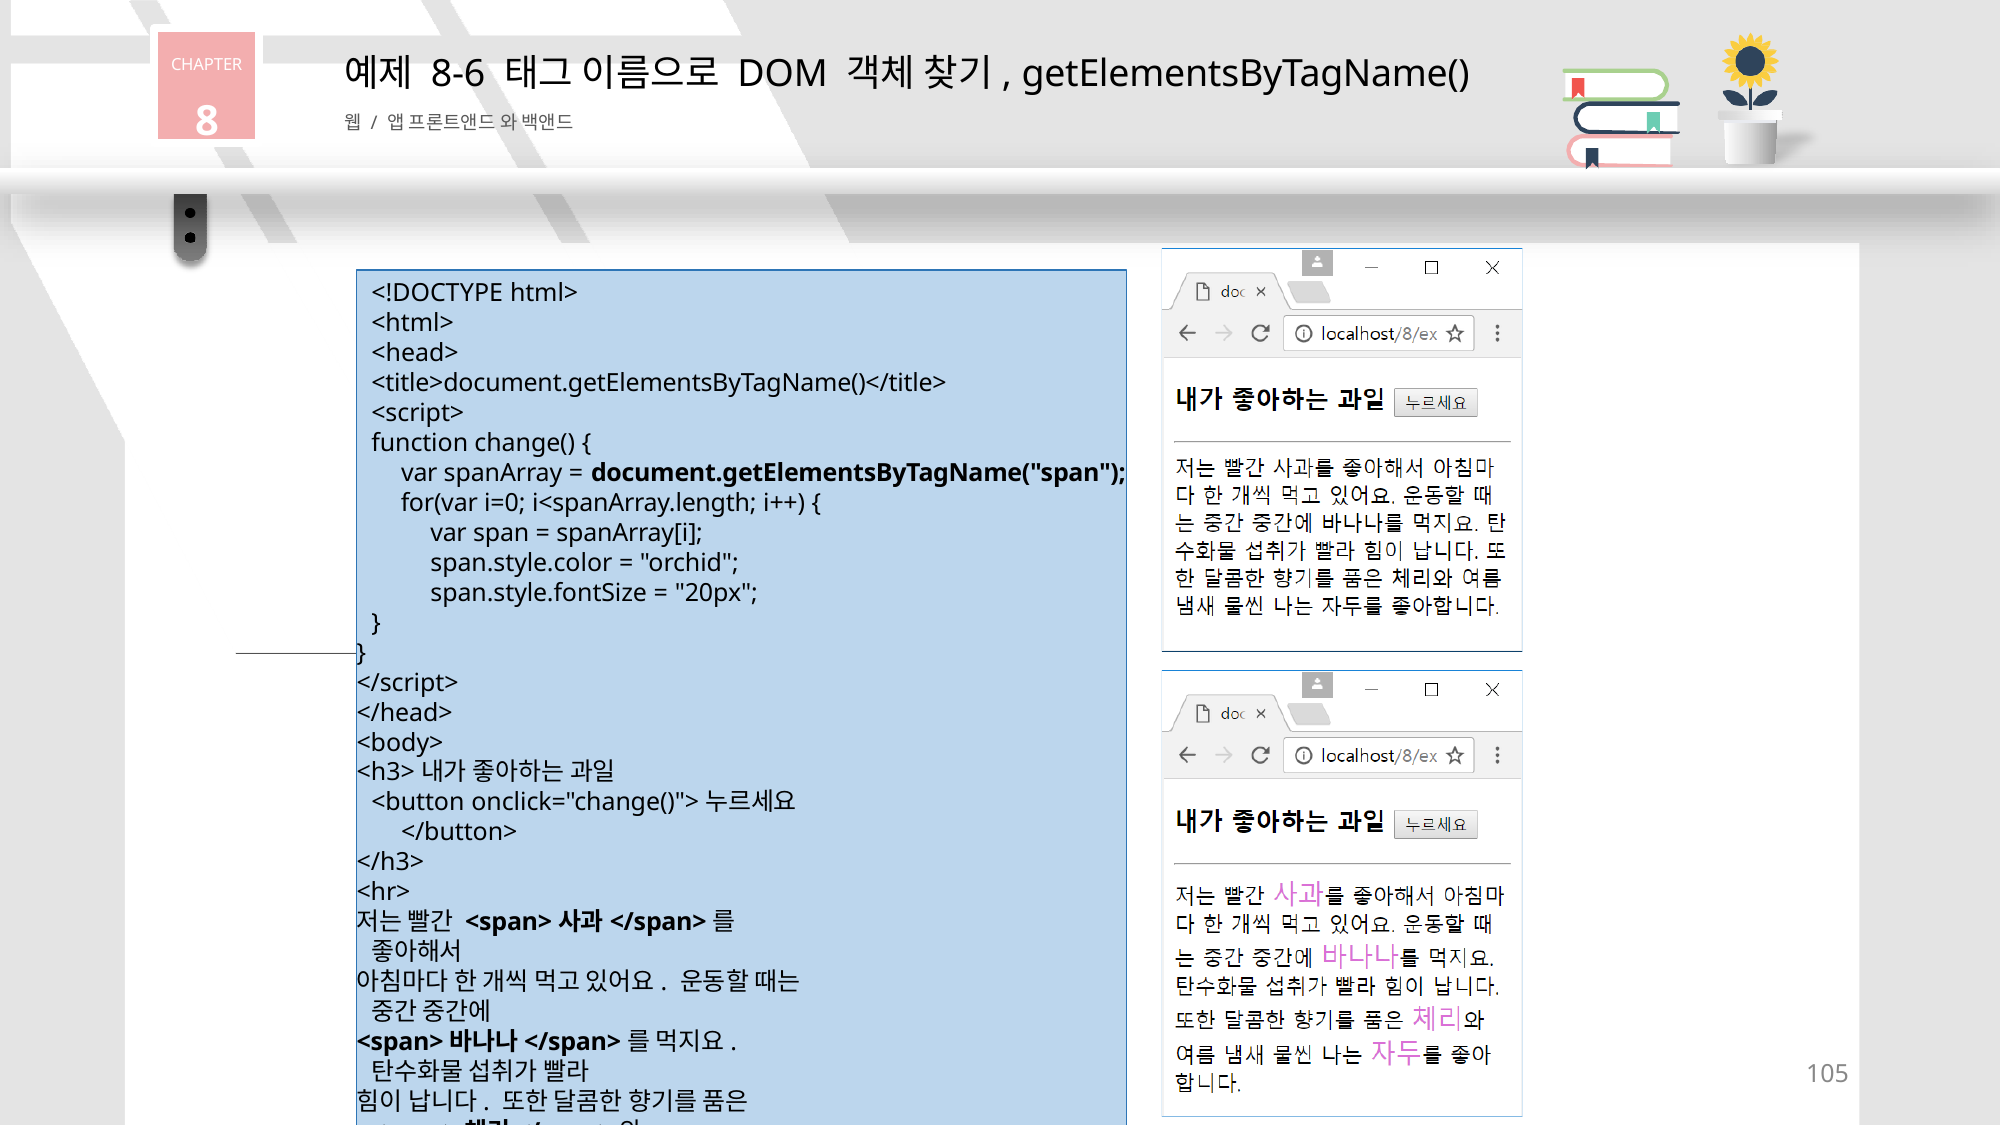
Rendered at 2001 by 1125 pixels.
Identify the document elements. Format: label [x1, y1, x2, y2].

title [342, 47, 1475, 238]
text_box [0, 0, 2000, 1125]
